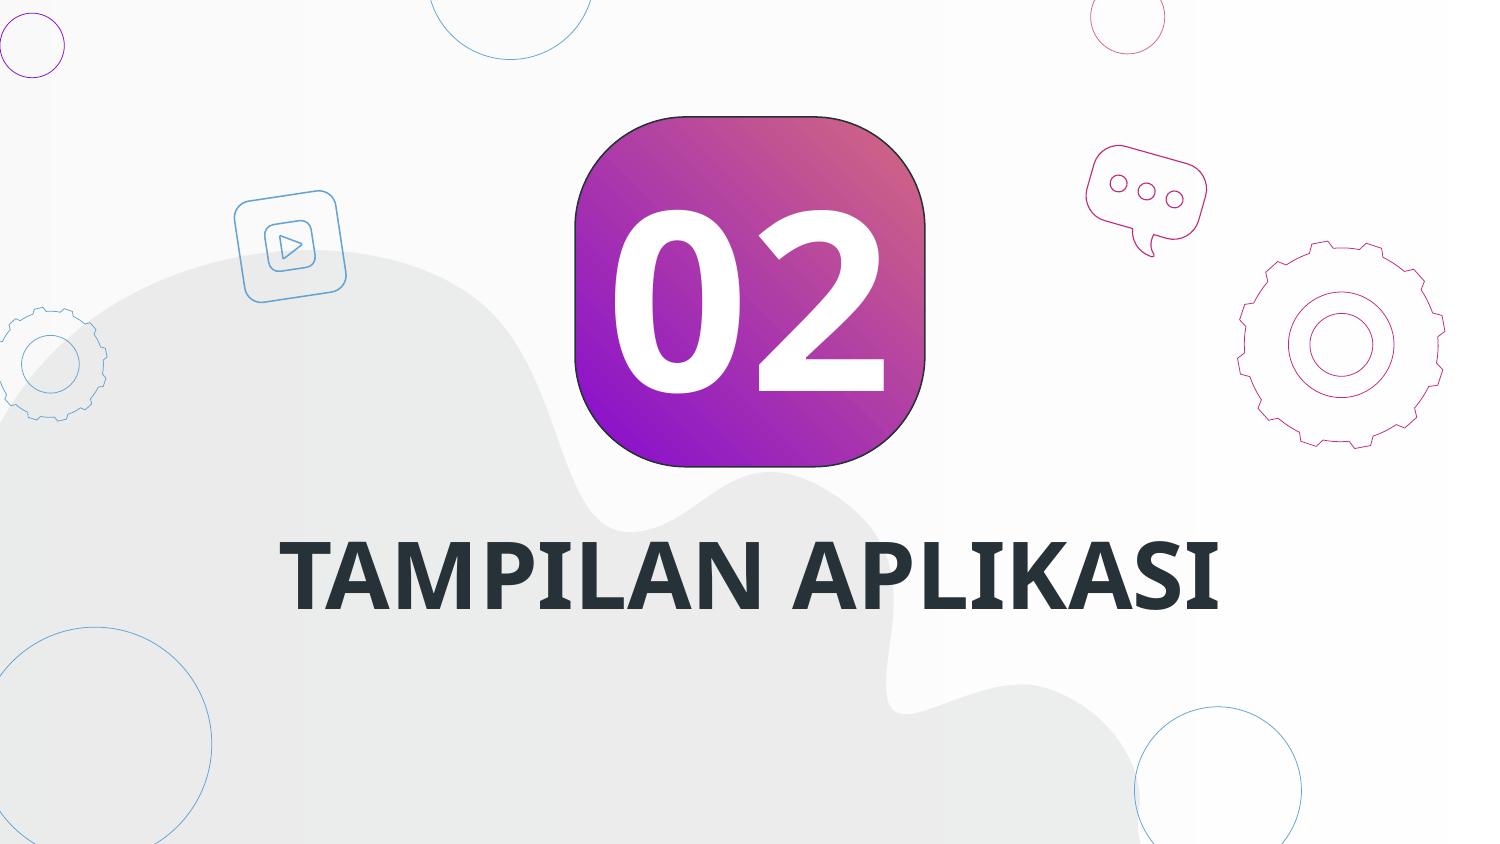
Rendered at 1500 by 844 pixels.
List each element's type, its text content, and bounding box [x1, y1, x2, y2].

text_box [1073, 138, 1214, 267]
title 02 [515, 151, 985, 433]
text_box [606, 433, 894, 467]
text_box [231, 188, 349, 305]
title TAMPILAN APLIKASI [188, 503, 1312, 642]
text_box [606, 116, 894, 151]
